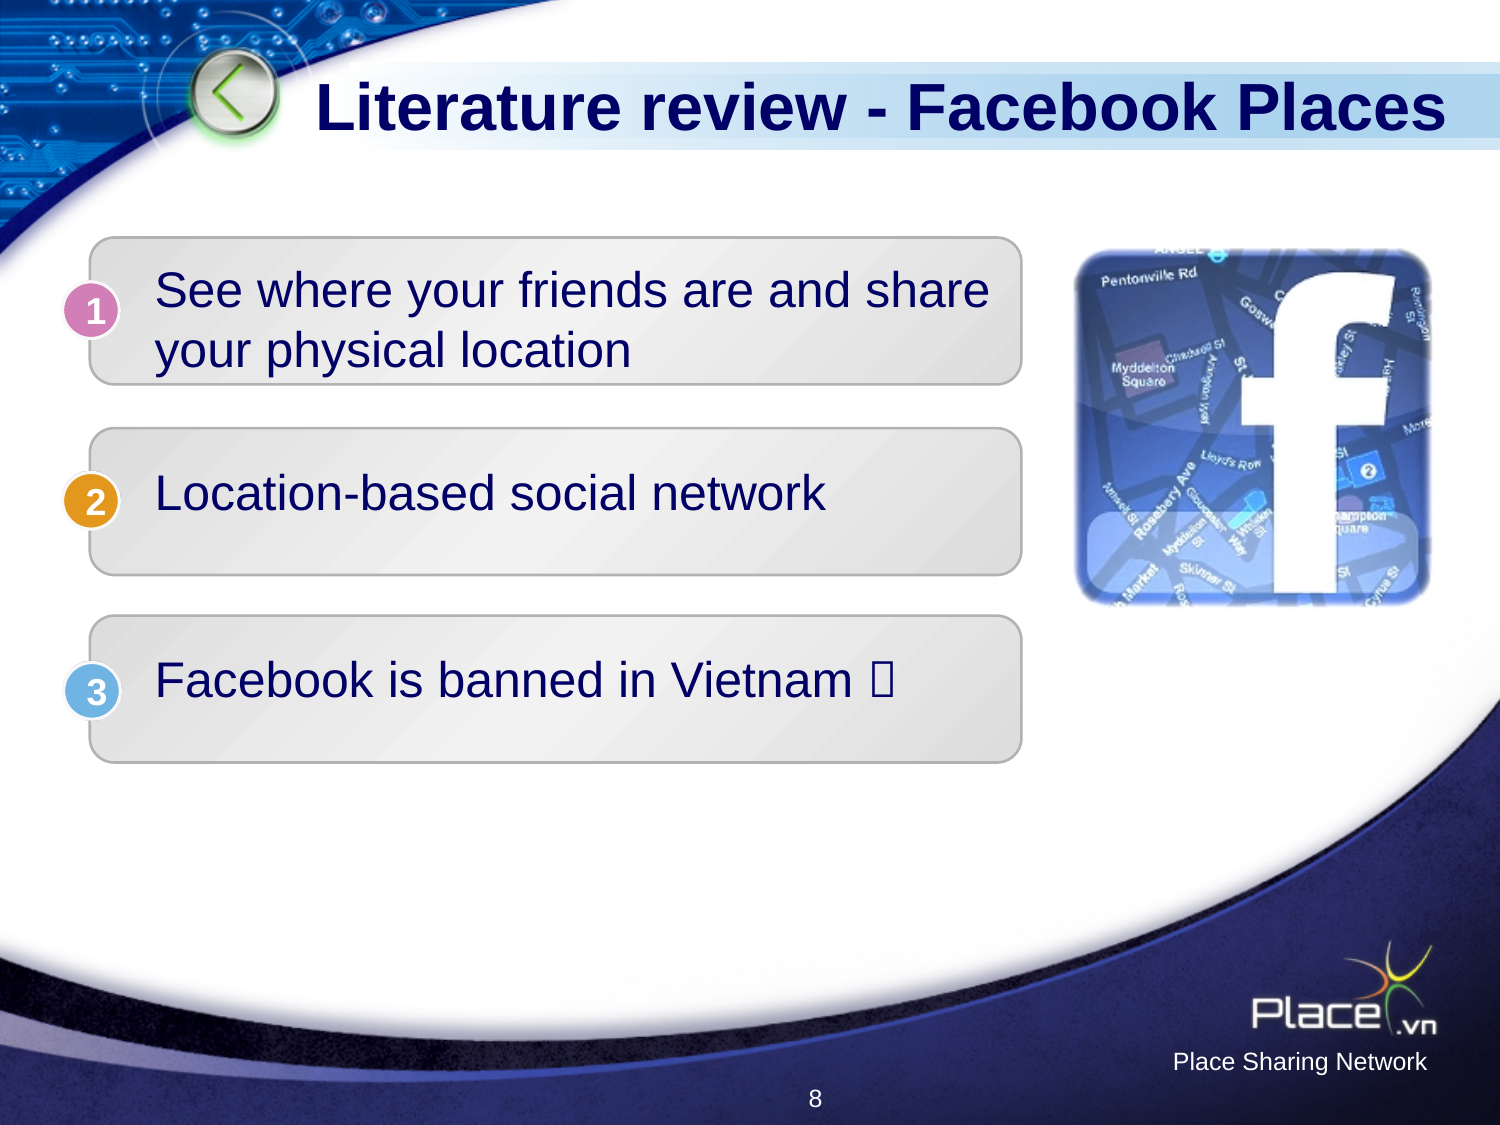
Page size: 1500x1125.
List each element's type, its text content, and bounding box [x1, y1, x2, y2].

text_box [89, 428, 1022, 576]
footer Place Sharing Network [975, 1037, 1450, 1075]
text_box 1 [62, 281, 120, 339]
text_box 3 [63, 662, 121, 720]
text_box Location-based social network [139, 453, 963, 528]
slide_number 8 [487, 1074, 838, 1113]
picture [0, 0, 1500, 1125]
text_box 2 [62, 472, 120, 530]
text_box [89, 615, 1022, 763]
text_box See where your friends are and share your physical location [139, 250, 1022, 385]
text_box Facebook is banned in Vietnam  [139, 640, 938, 716]
text_box [89, 237, 1019, 385]
title Literature review - Facebook Places [300, 57, 1488, 150]
